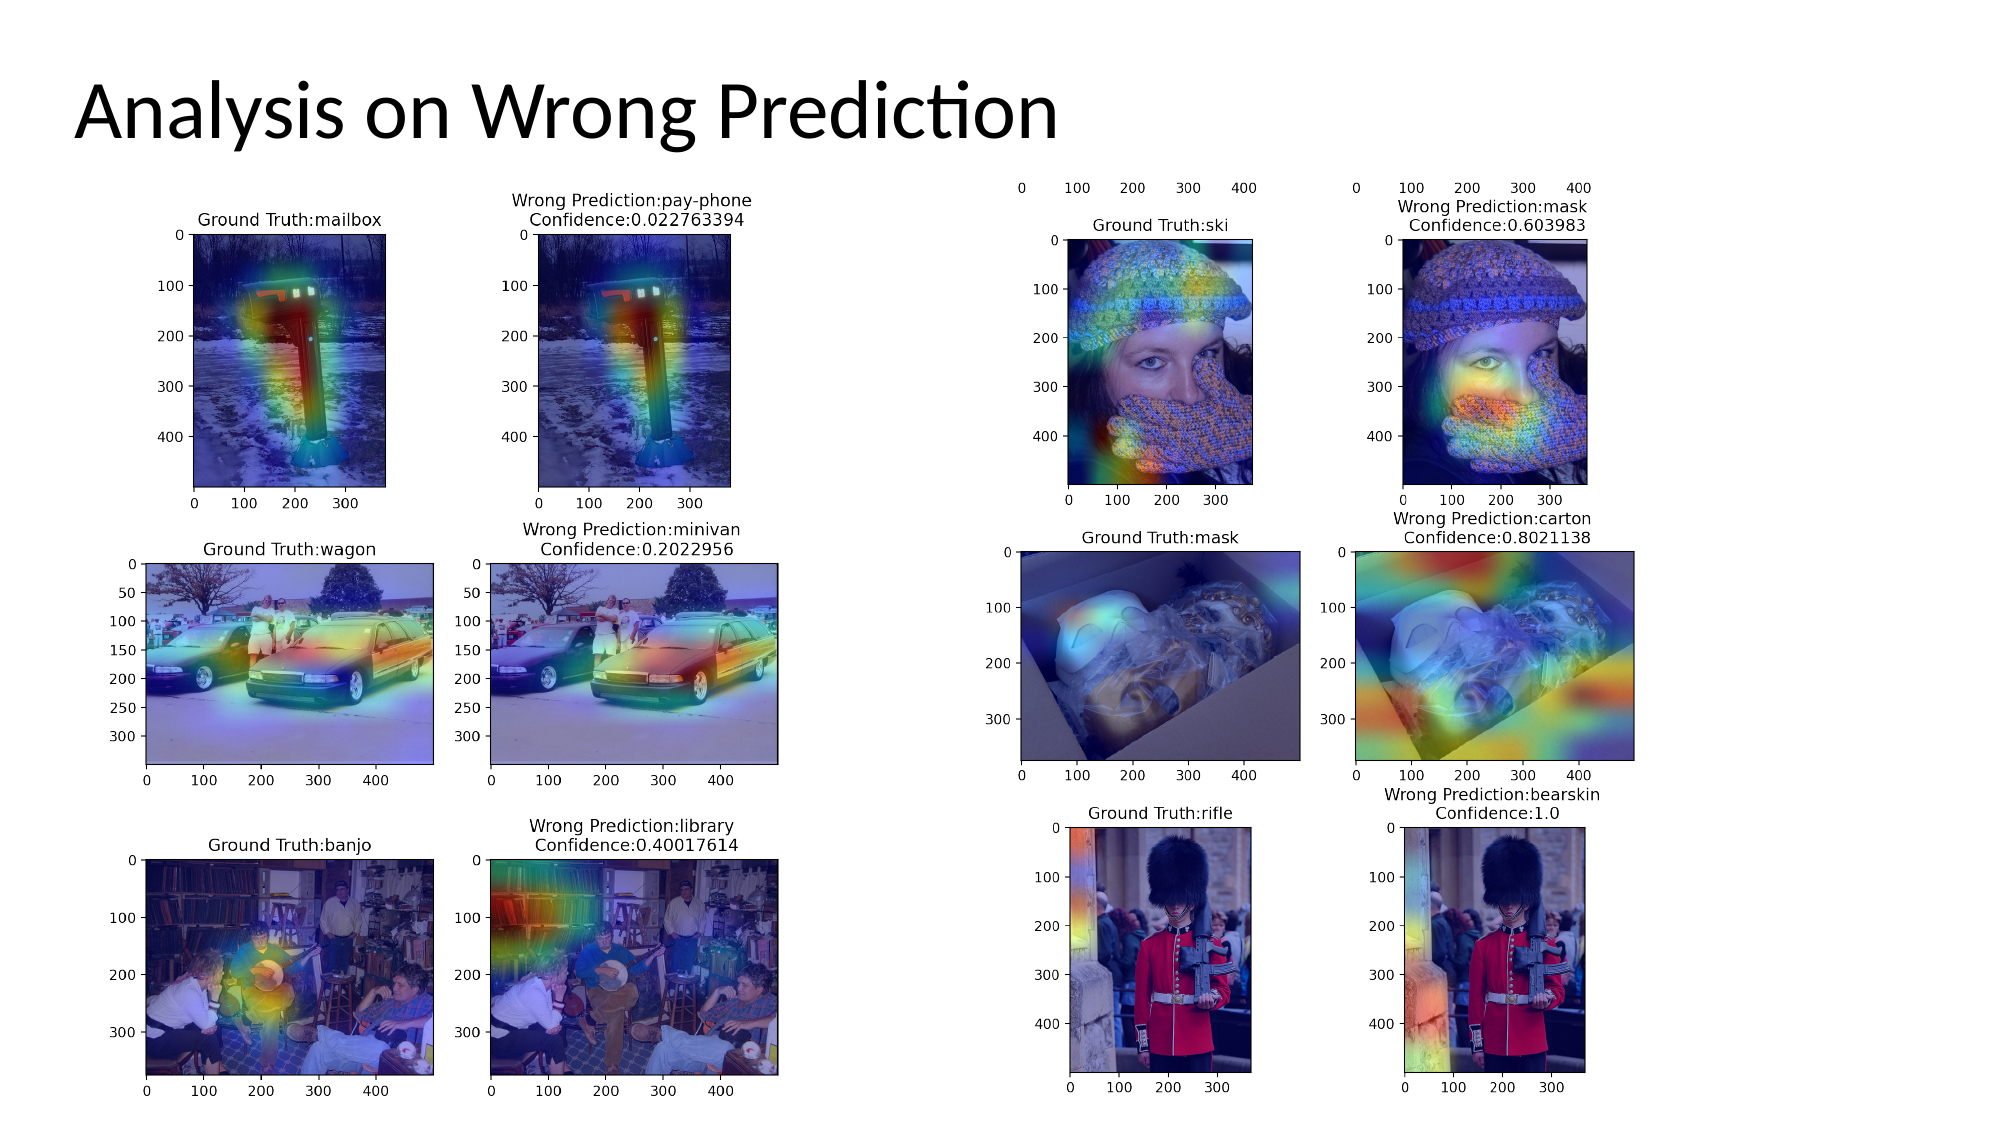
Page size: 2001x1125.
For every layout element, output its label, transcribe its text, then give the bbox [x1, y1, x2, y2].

picture [922, 182, 1644, 1125]
picture [44, 167, 839, 1101]
title Analysis on Wrong Prediction [59, 3, 1785, 221]
